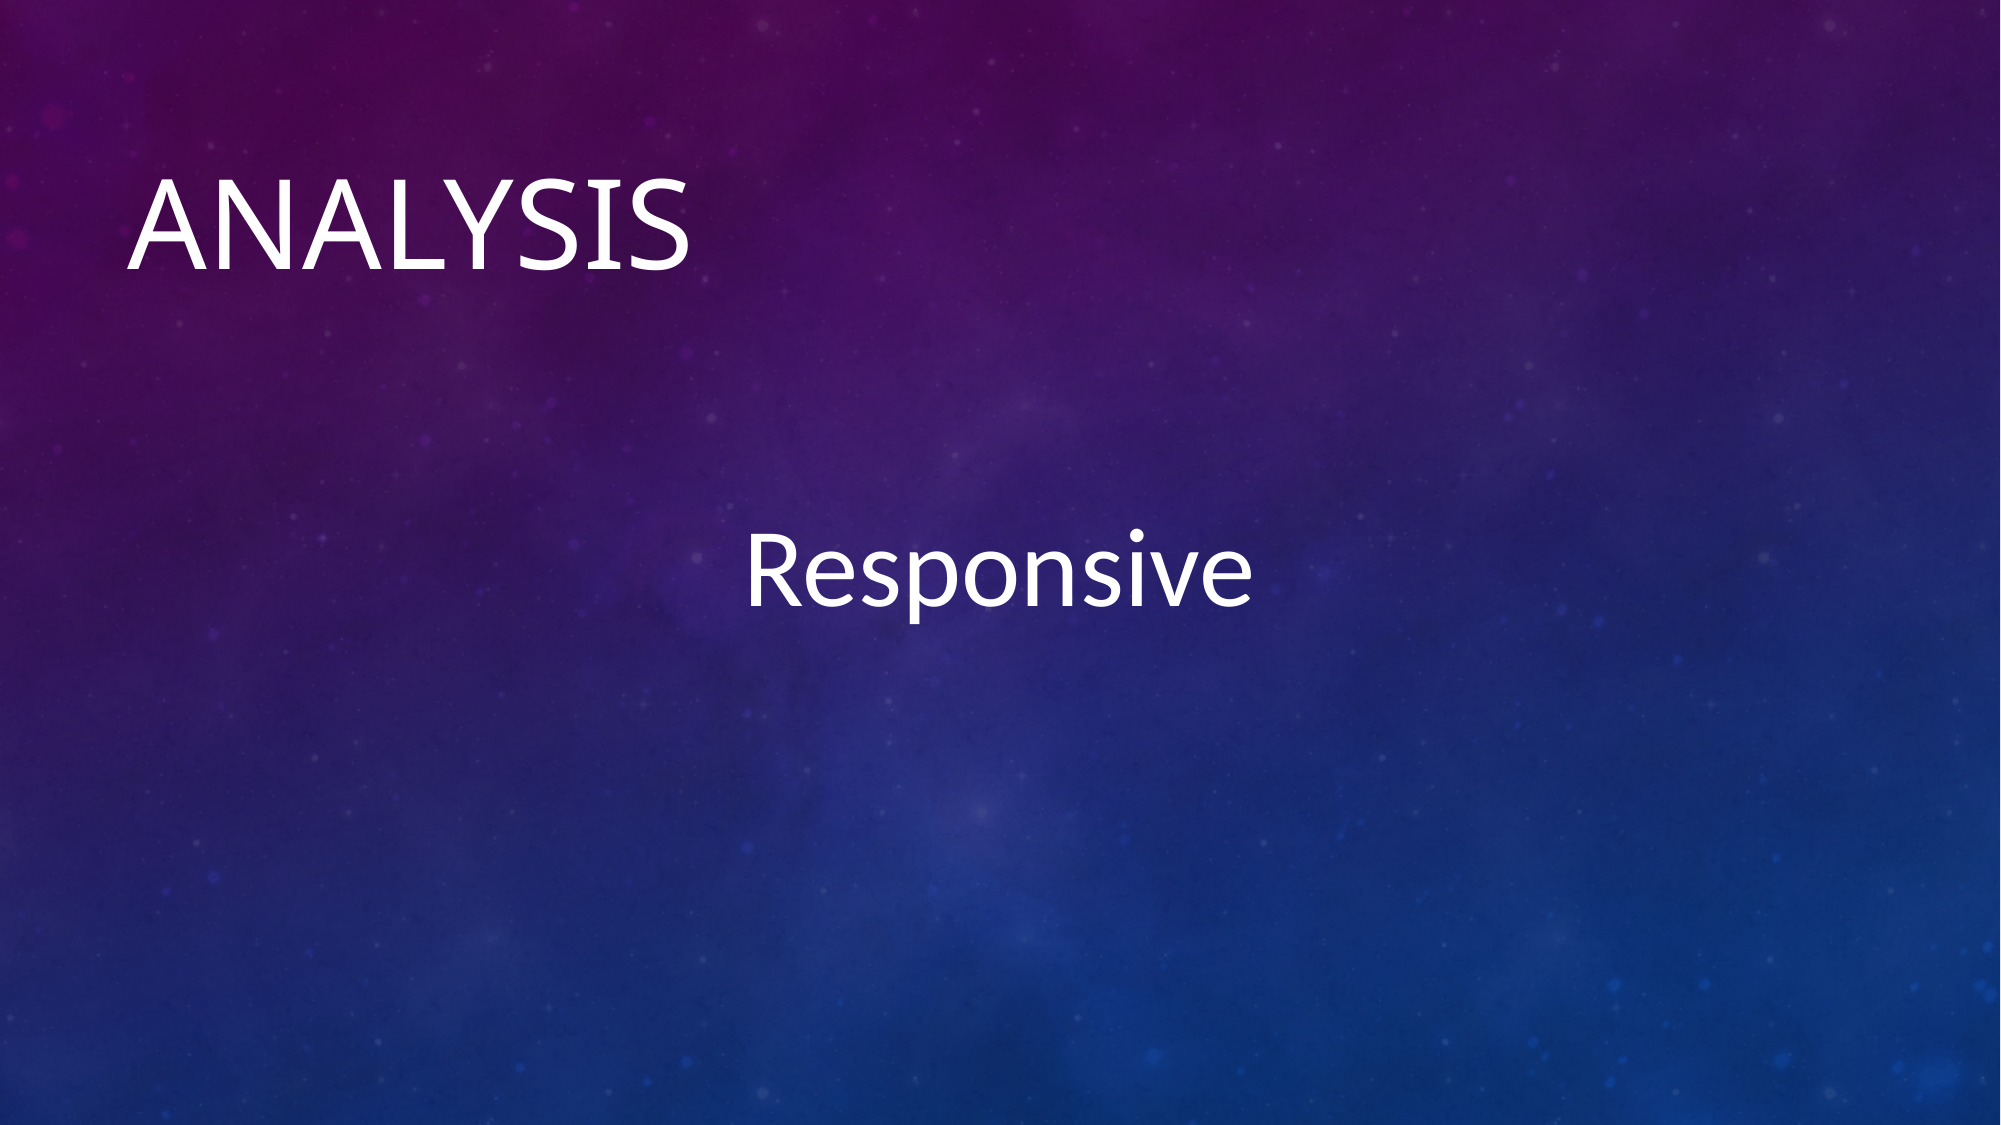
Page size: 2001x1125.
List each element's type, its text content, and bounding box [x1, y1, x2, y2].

picture [0, 0, 2001, 1125]
title Analysis [112, 99, 1775, 339]
text_box Responsive [729, 486, 1271, 637]
